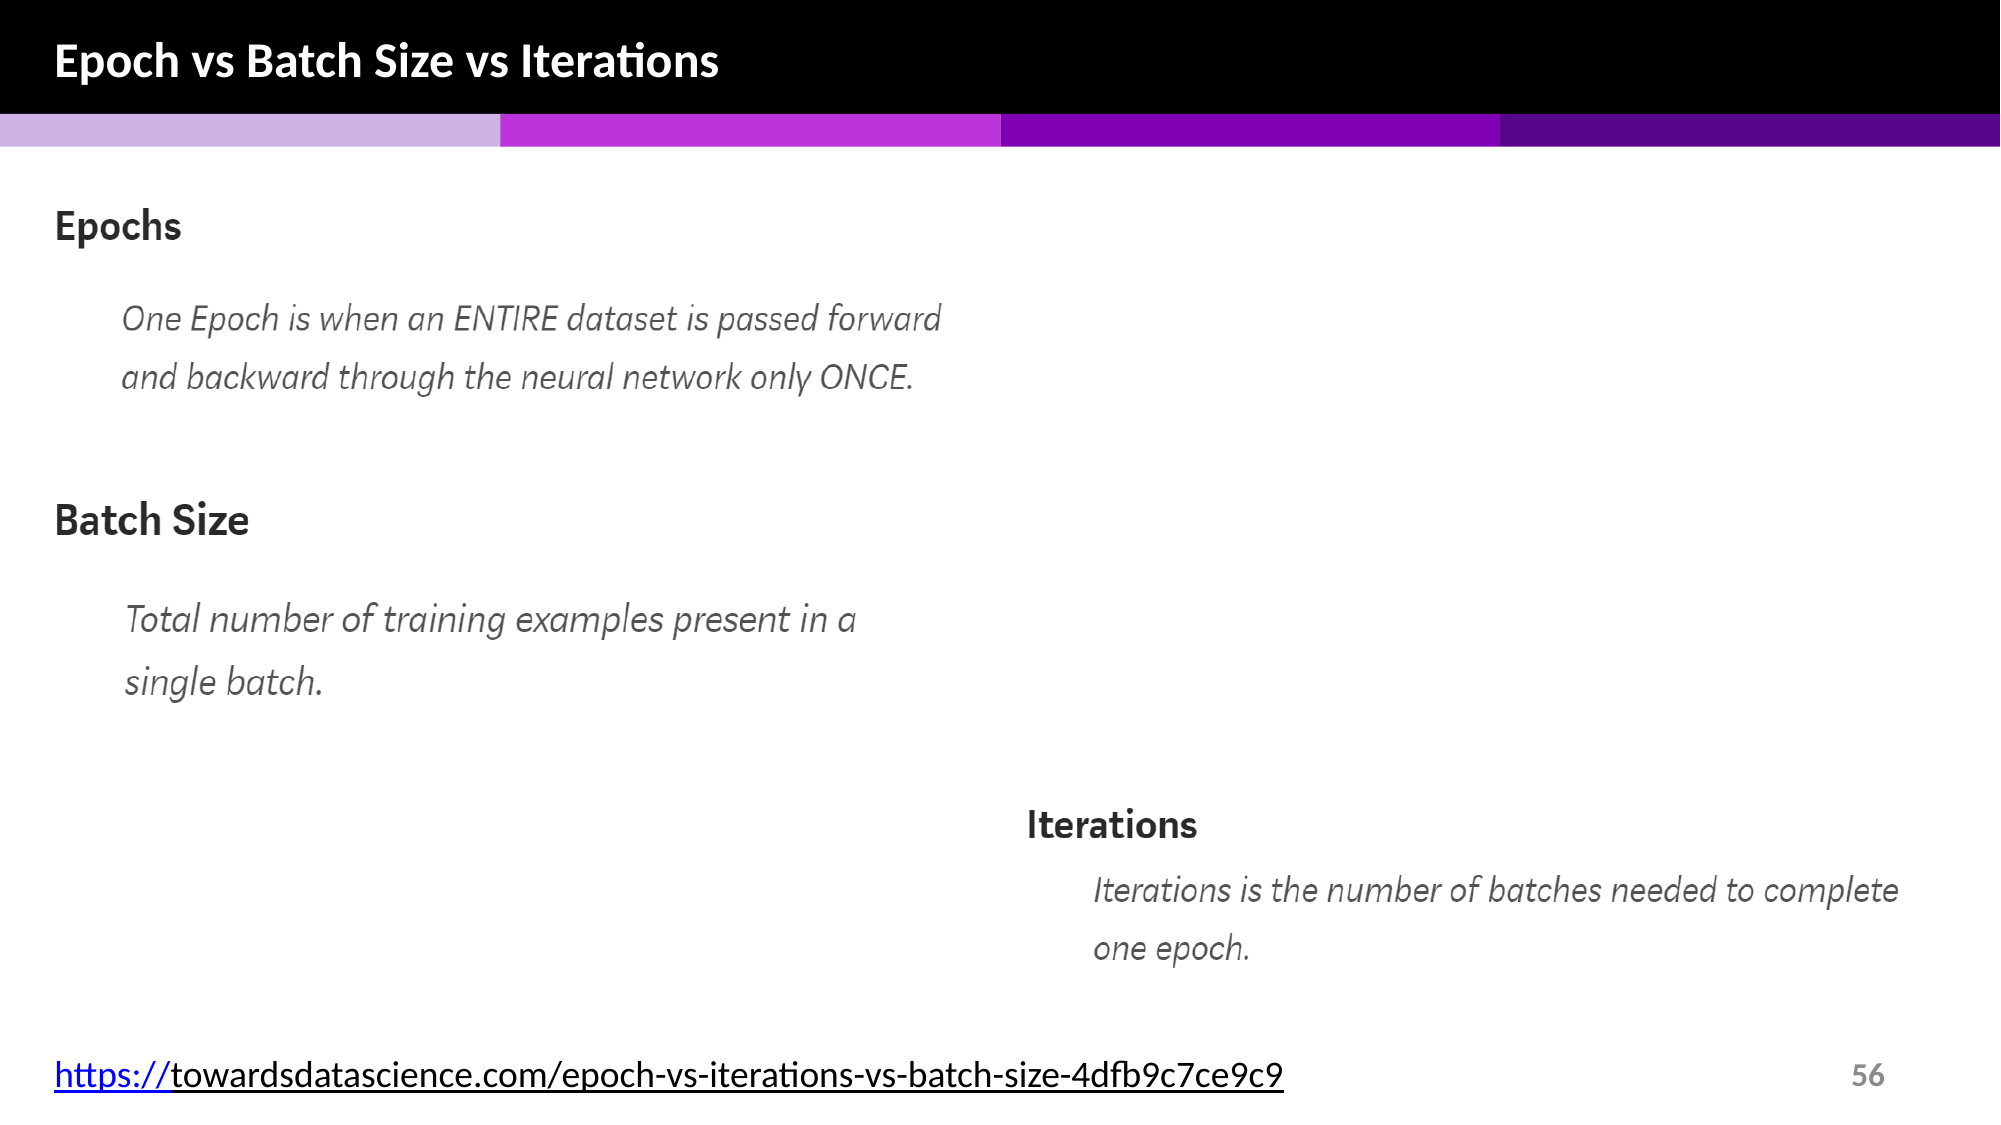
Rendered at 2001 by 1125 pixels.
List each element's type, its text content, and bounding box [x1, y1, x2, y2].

picture [39, 183, 972, 421]
picture [1026, 868, 1942, 1000]
picture [39, 476, 872, 718]
list Epoch vs Batch Size vs Iterations [39, 1, 1964, 114]
text_box https://towardsdatascience.com/epoch-vs-iterations-vs-batch-size-4dfb9c7ce9c9 [39, 1042, 1677, 1103]
picture [1026, 731, 1942, 863]
